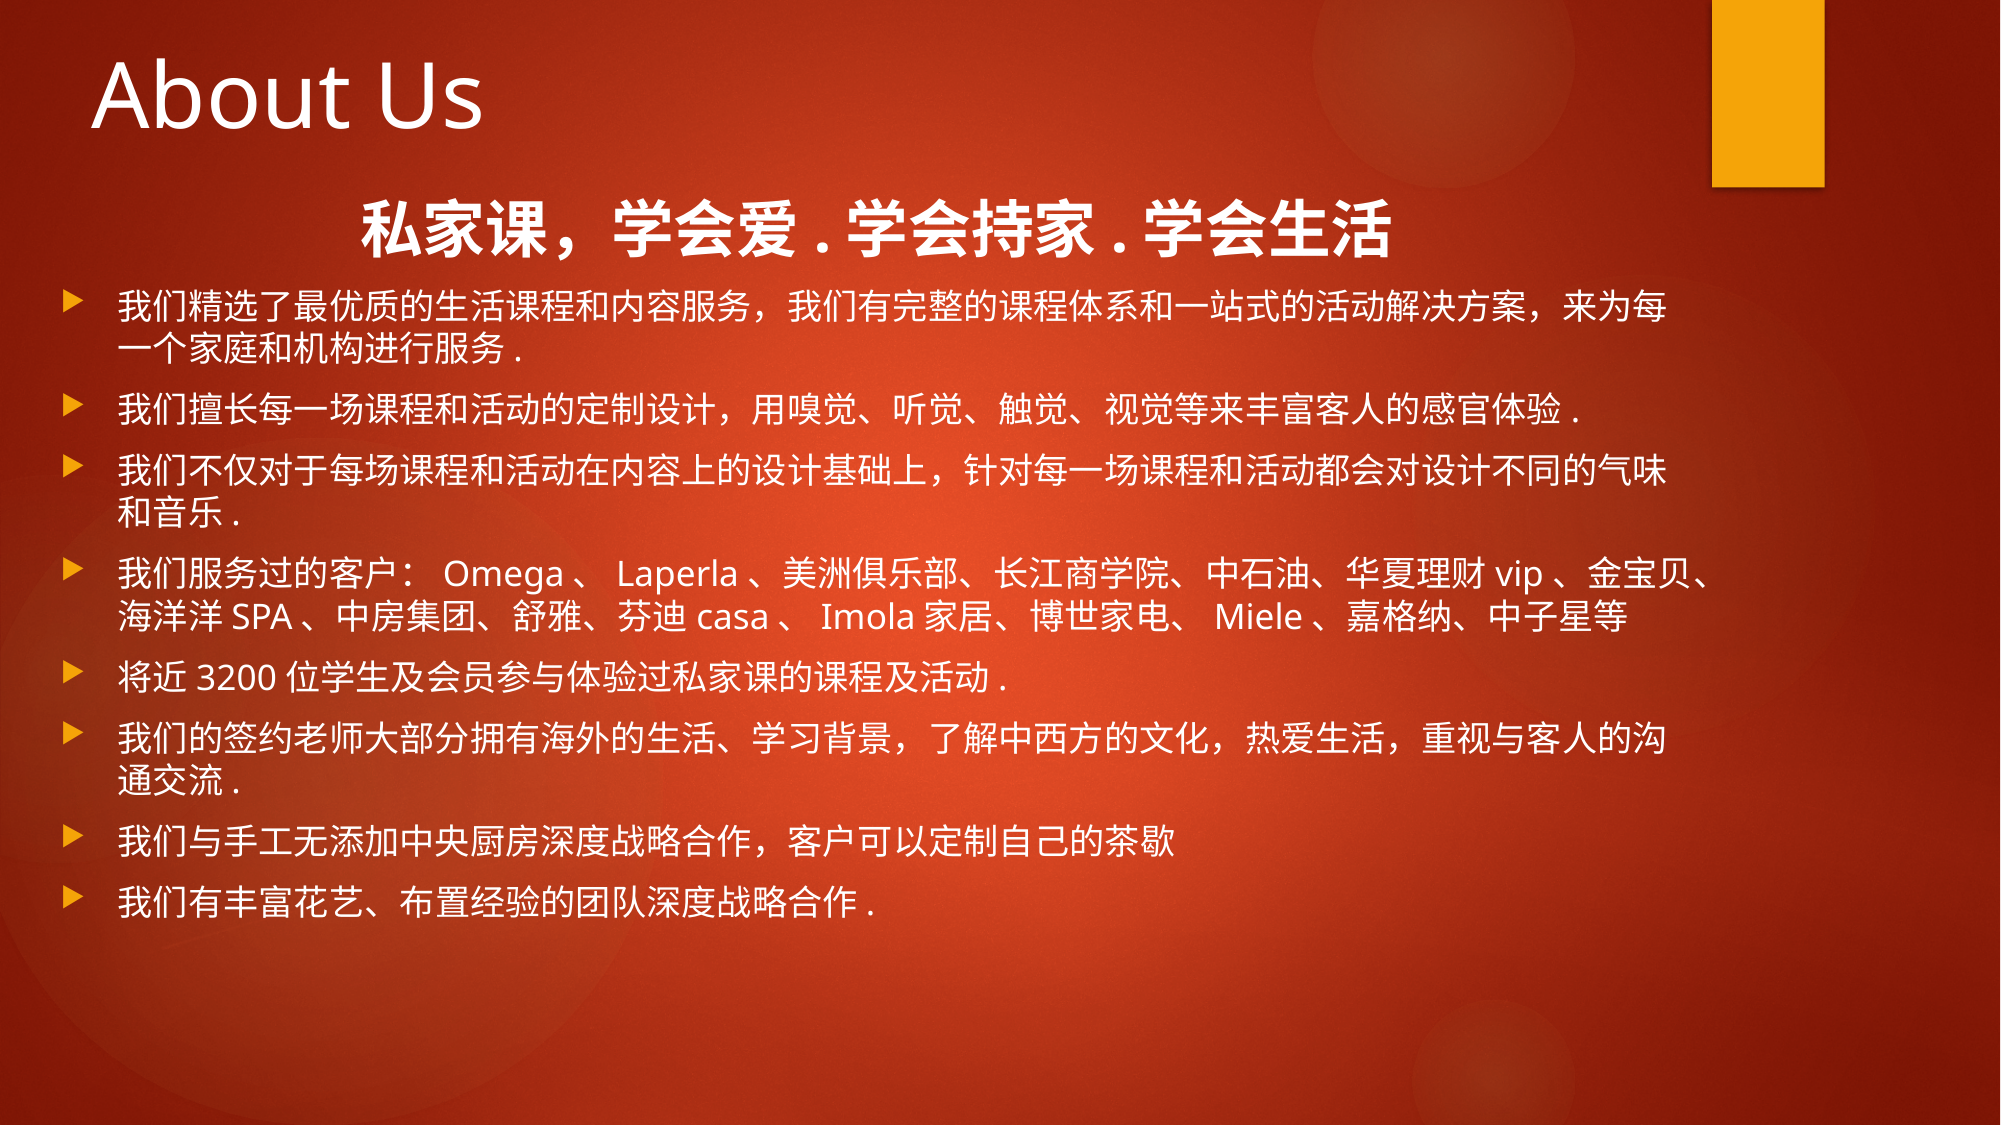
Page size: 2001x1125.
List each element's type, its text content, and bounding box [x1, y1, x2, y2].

list 私家课，学会爱.学会持家.学会生活 我们精选了最优质的生活课程和内容服务，我们有完整的课程体系和一站式的活动解决方案，来为每一个家庭和机构进行服务. 我们擅长每一场课程和活动的定制设计，用嗅觉、听觉、触觉、视觉等来丰富客人的感官体验. 我们不仅对于每场课程和活动在内容上的设计基础上，针对每一场课程和活动都会对设计不同的气味和音乐. 我们服务过的客户：Omega、Laperla、美洲俱乐部、长江商学院、中石油、华夏理财vip、金宝贝、海洋洋SPA、中房集团、舒雅、芬迪casa、Imola家居、博世家电、Miele、嘉格纳、中子星等 将近3200位学生及会员参与体验过私家课的课程及活动. 我们的签约老师大部分拥有海外的生活、学习背景，了解中西方的文化，热爱生活，重视与客人的沟通交流. 我们与手工无添加中央厨房深度战略合作，客户可以定制自己的茶歇 我们有丰富花艺、布置经验的团队深度战略合作. [45, 182, 1709, 979]
text_box About Us [76, 29, 502, 155]
